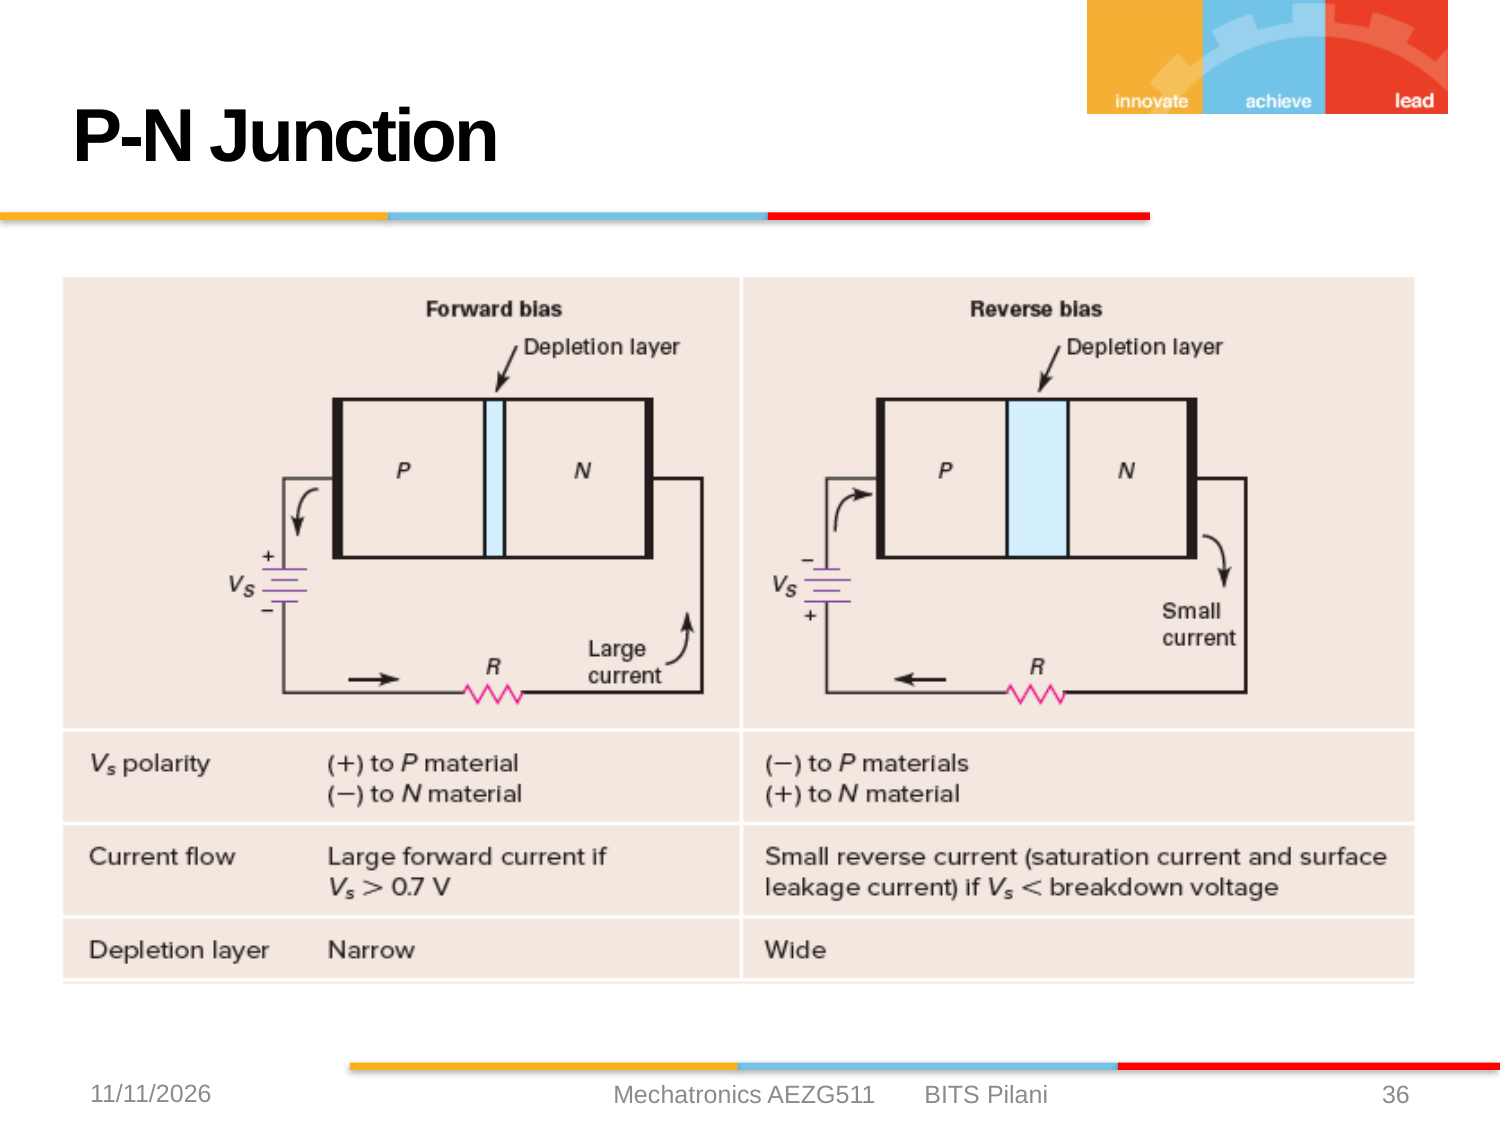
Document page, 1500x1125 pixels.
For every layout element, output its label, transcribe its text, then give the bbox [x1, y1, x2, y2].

footer Mechatronics AEZG511 BITS Pilani [474, 1062, 1188, 1125]
picture [57, 274, 1450, 1001]
slide_number 36 [1250, 1062, 1425, 1125]
title P-N Junction [57, 37, 1408, 225]
picture [1087, 0, 1448, 114]
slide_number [75, 1062, 425, 1123]
